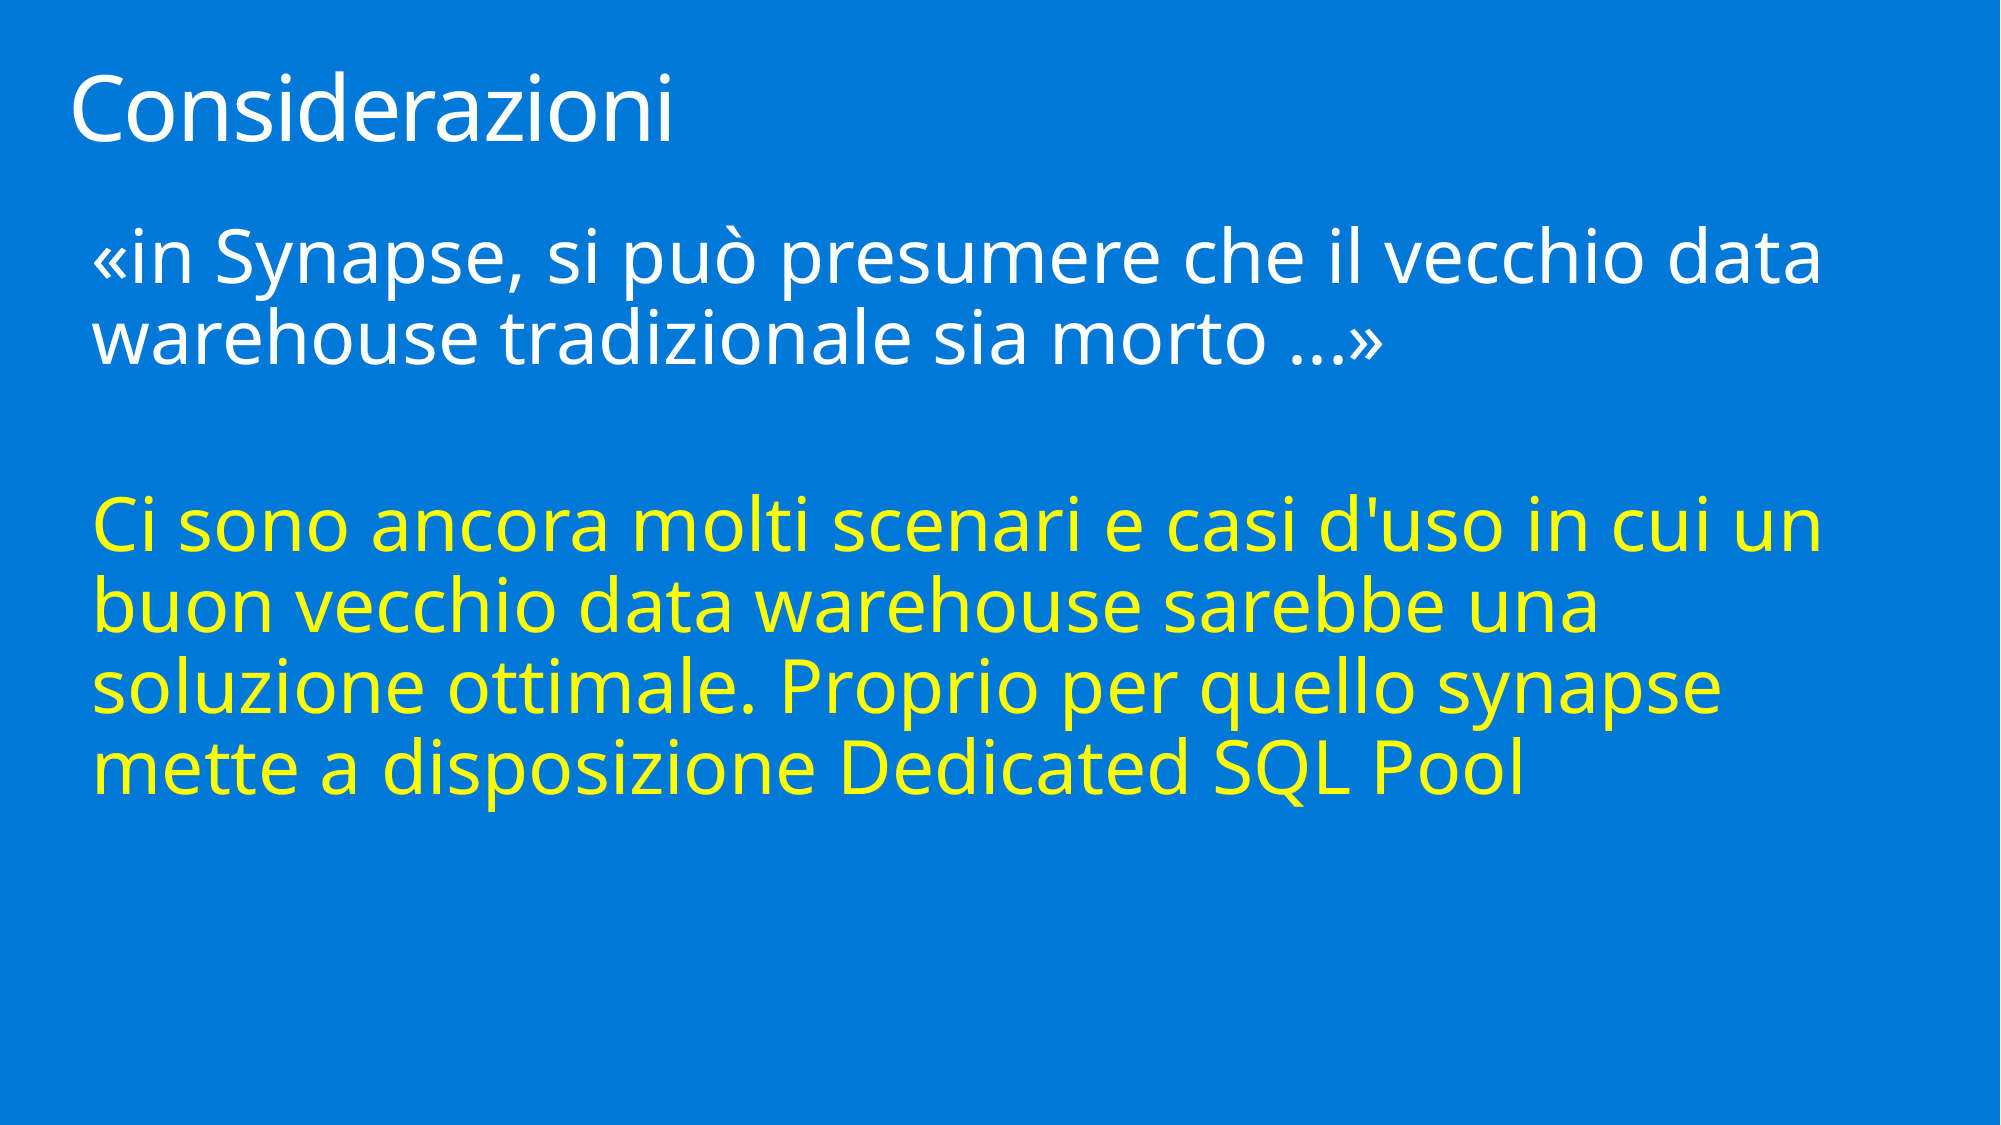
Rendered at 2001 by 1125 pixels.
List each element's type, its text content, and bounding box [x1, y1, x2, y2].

title Considerazioni [44, 47, 1957, 196]
text_box «in Synapse, si può presumere che il vecchio data warehouse tradizionale sia morto ...» Ci sono ancora molti scenari e casi d'uso in cui un buon vecchio data warehouse sarebbe una soluzione ottimale. Proprio per quello synapse mette a disposizione Dedicated SQL Pool [61, 195, 1974, 835]
